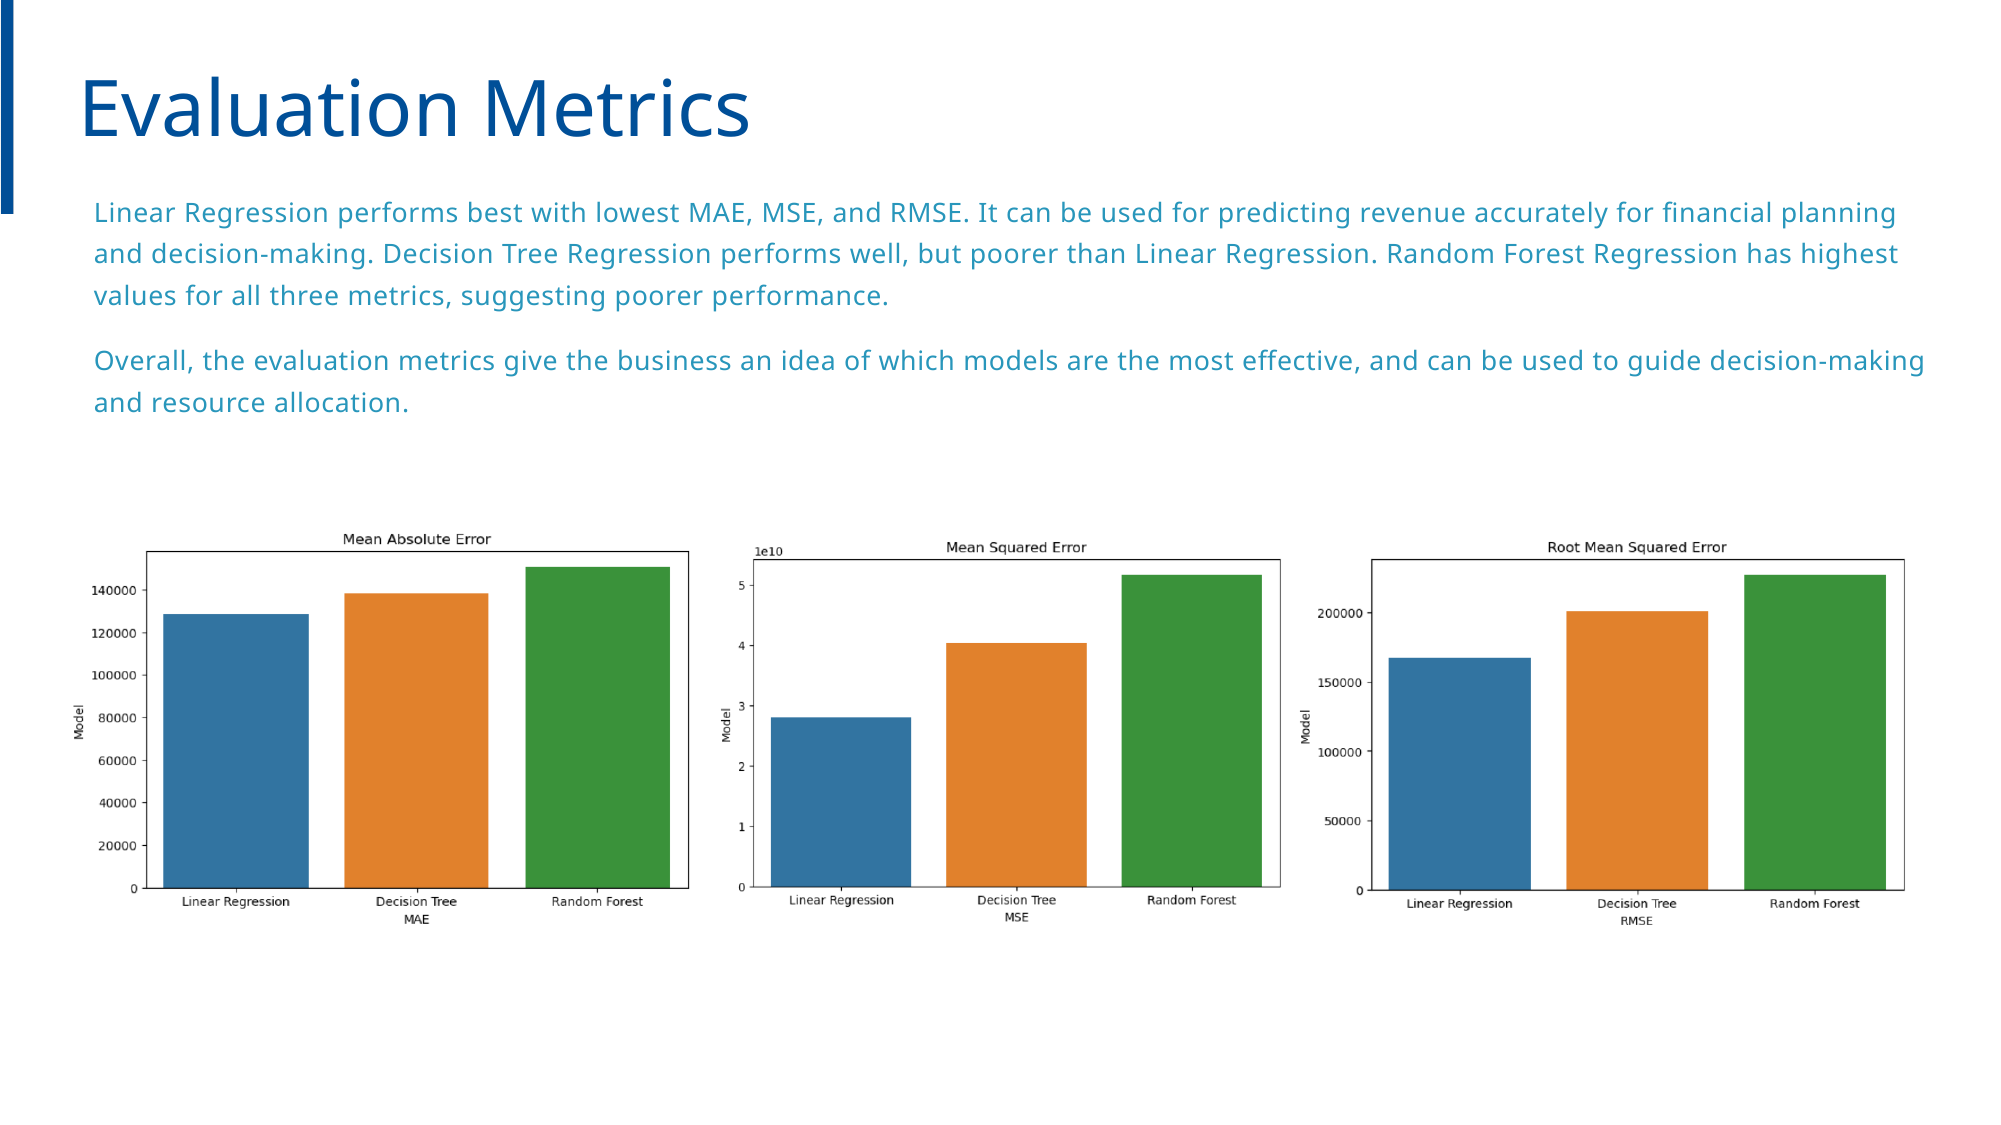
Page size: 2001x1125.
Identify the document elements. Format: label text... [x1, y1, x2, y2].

text_box Evaluation Metrics [78, 69, 2000, 153]
picture [712, 530, 1287, 928]
picture [62, 530, 702, 932]
text_box Overall, the evaluation metrics give the business an idea of which models are the most effective, and can be used to guide decision-making and resource allocation. [93, 334, 1956, 418]
picture [0, 0, 15, 215]
picture [1299, 529, 1919, 929]
text_box Linear Regression performs best with lowest MAE, MSE, and RMSE. It can be used for predicting revenue accurately for financial planning and decision-making. Decision Tree Regression performs well, but poorer than Linear Regression. Random Forest Regression has highest values for all three metrics, suggesting poorer performance. [93, 186, 1956, 311]
